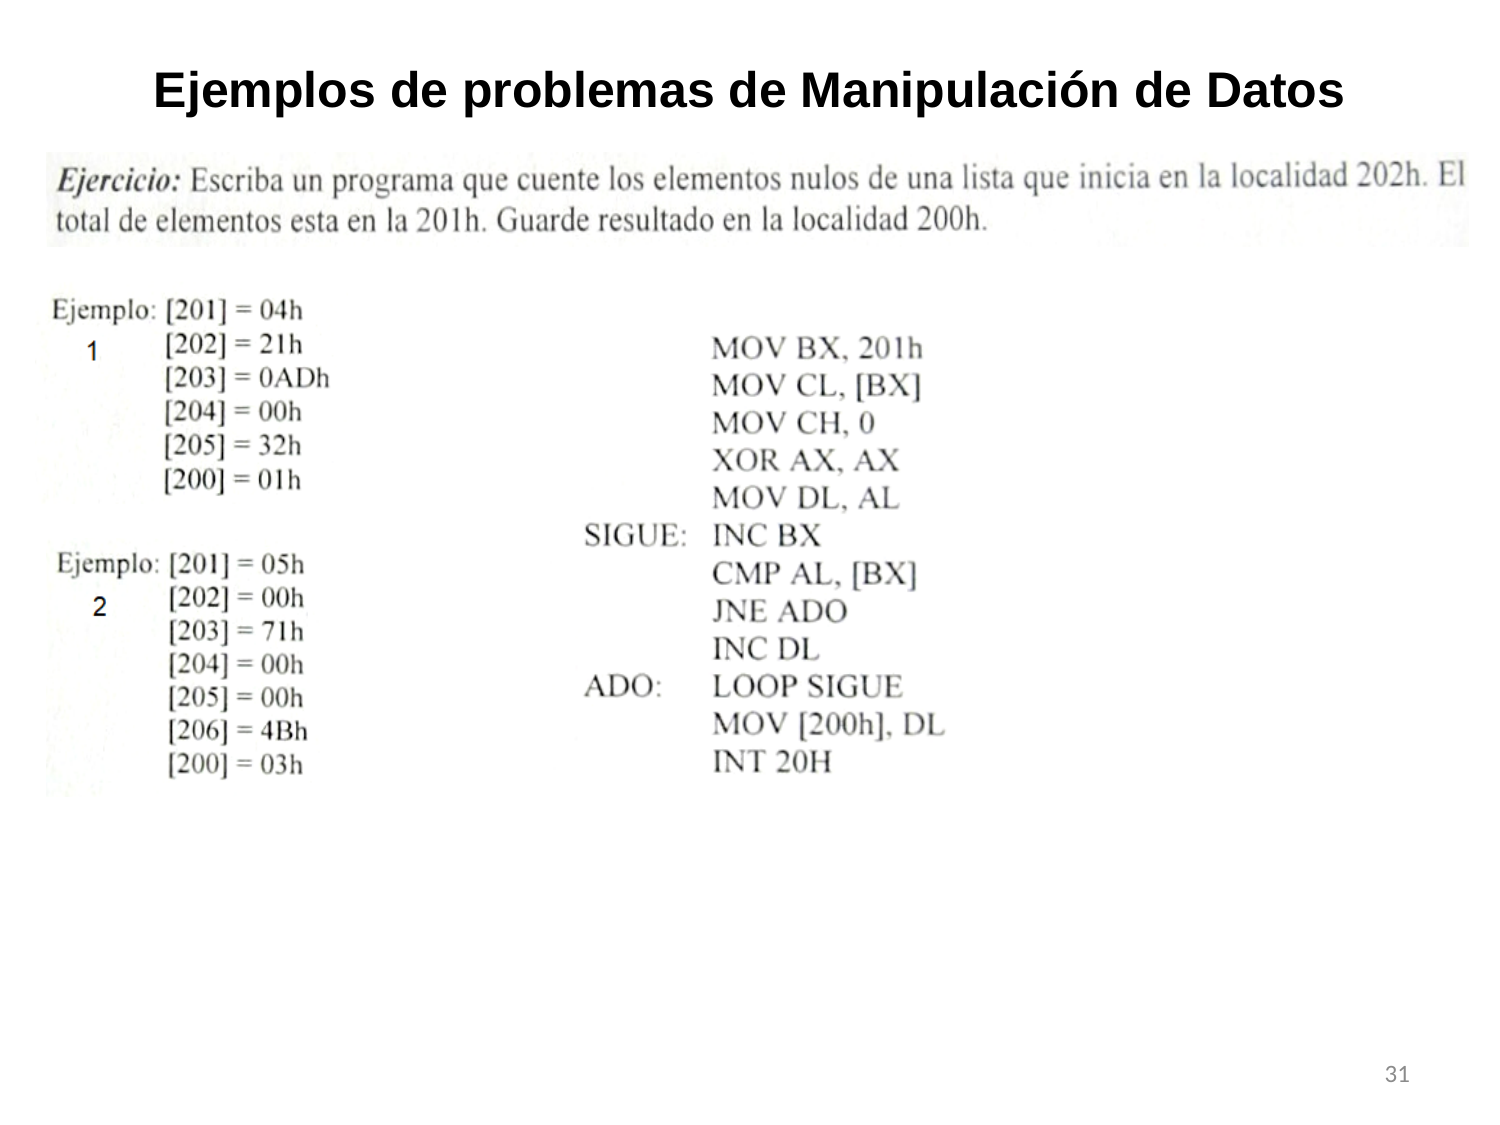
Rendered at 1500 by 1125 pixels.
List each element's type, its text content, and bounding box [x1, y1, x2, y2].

title Ejemplos de problemas de Manipulación de Datos [116, 0, 1383, 150]
picture [34, 280, 348, 505]
picture [550, 316, 962, 794]
picture [46, 538, 321, 798]
picture [46, 152, 1469, 247]
slide_number 31 [1074, 1042, 1425, 1103]
subtitle [70, 254, 1442, 1079]
